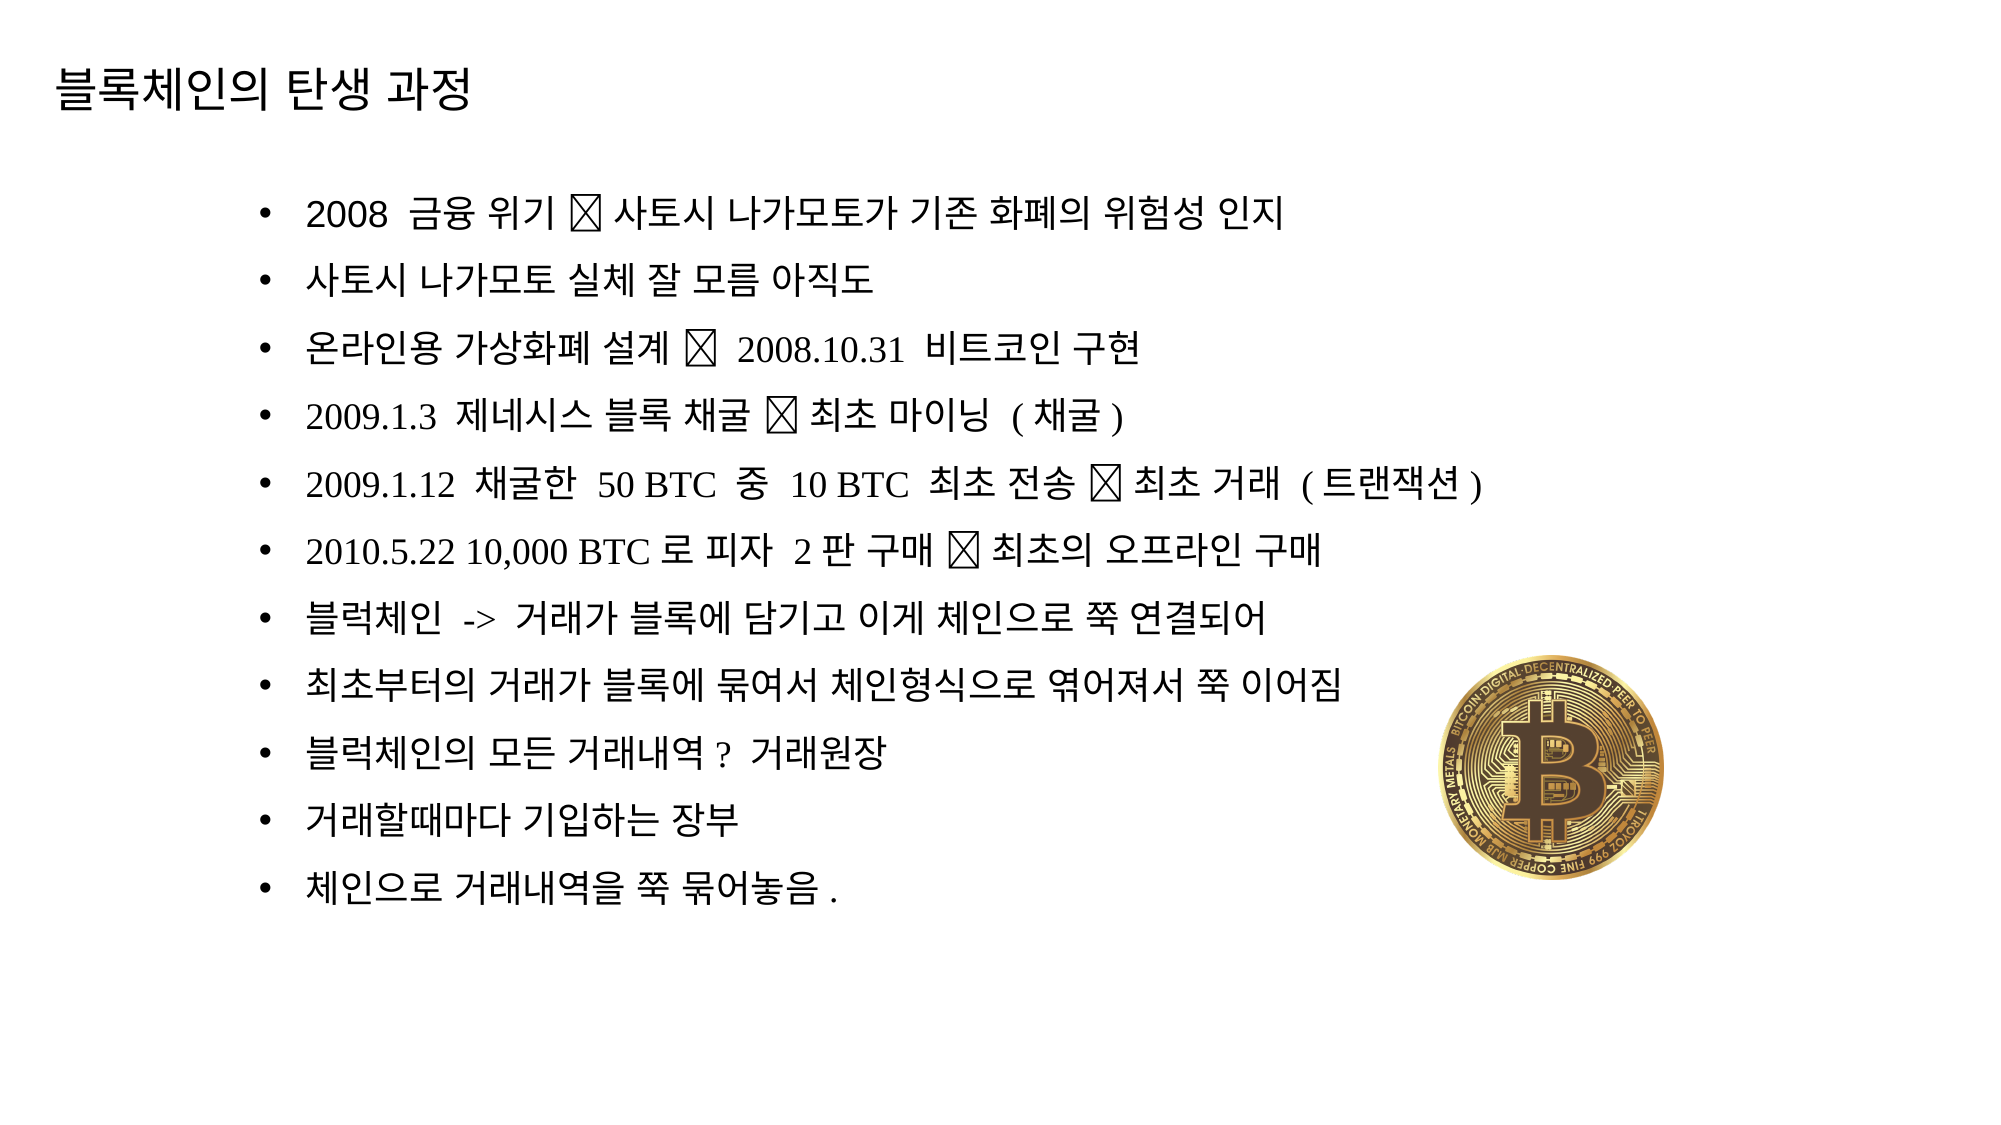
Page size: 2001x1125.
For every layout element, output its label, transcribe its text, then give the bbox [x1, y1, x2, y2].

text_box 2008 금융 위기  사토시 나가모토가 기존 화폐의 위험성 인지 사토시 나가모토 실체 잘 모름 아직도 온라인용 가상화폐 설계  2008.10.31 비트코인 구현 2009.1.3 제네시스 블록 채굴  최초 마이닝 (채굴) 2009.1.12 채굴한 50 BTC 중 10 BTC 최초 전송  최초 거래 (트랜잭션) 2010.5.22 10,000 BTC로 피자 2판 구매  최초의 오프라인 구매 블럭체인 -> 거래가 블록에 담기고 이게 체인으로 쭉 연결되어 최초부터의 거래가 블록에 묶여서 체인형식으로 엮어져서 쭉 이어짐 블럭체인의 모든 거래내역? 거래원장 거래할때마다 기입하는 장부 체인으로 거래내역을 쭉 묶어놓음. [244, 159, 1498, 917]
text_box 블록체인의 탄생 과정 [39, 58, 1749, 126]
picture [1438, 655, 1664, 880]
